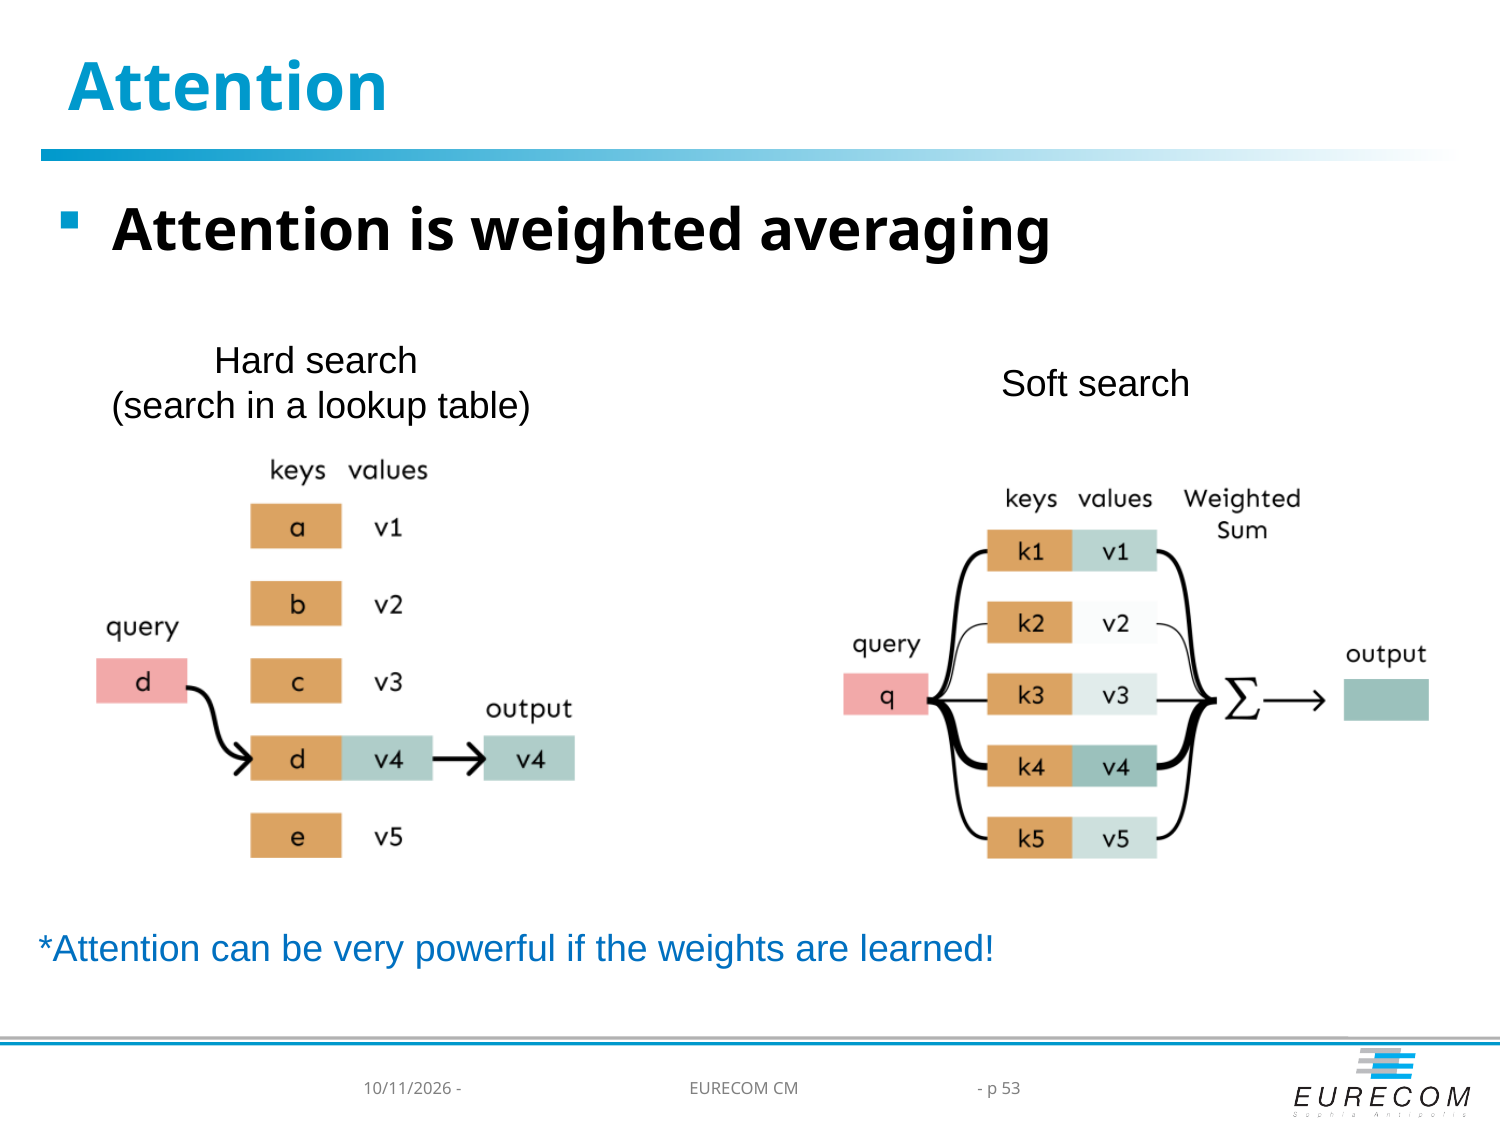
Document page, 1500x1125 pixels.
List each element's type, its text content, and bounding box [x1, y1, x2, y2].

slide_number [348, 1070, 526, 1103]
title Attention [52, 30, 1460, 138]
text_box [822, 351, 1460, 879]
slide_number - p 53 [962, 1070, 1081, 1103]
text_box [59, 328, 605, 880]
picture [1293, 1048, 1477, 1118]
footer EURECOM CM [537, 1070, 951, 1103]
text_box *Attention can be very powerful if the weights are learned! [23, 916, 1052, 977]
list Attention is weighted averaging [41, 184, 1459, 1024]
